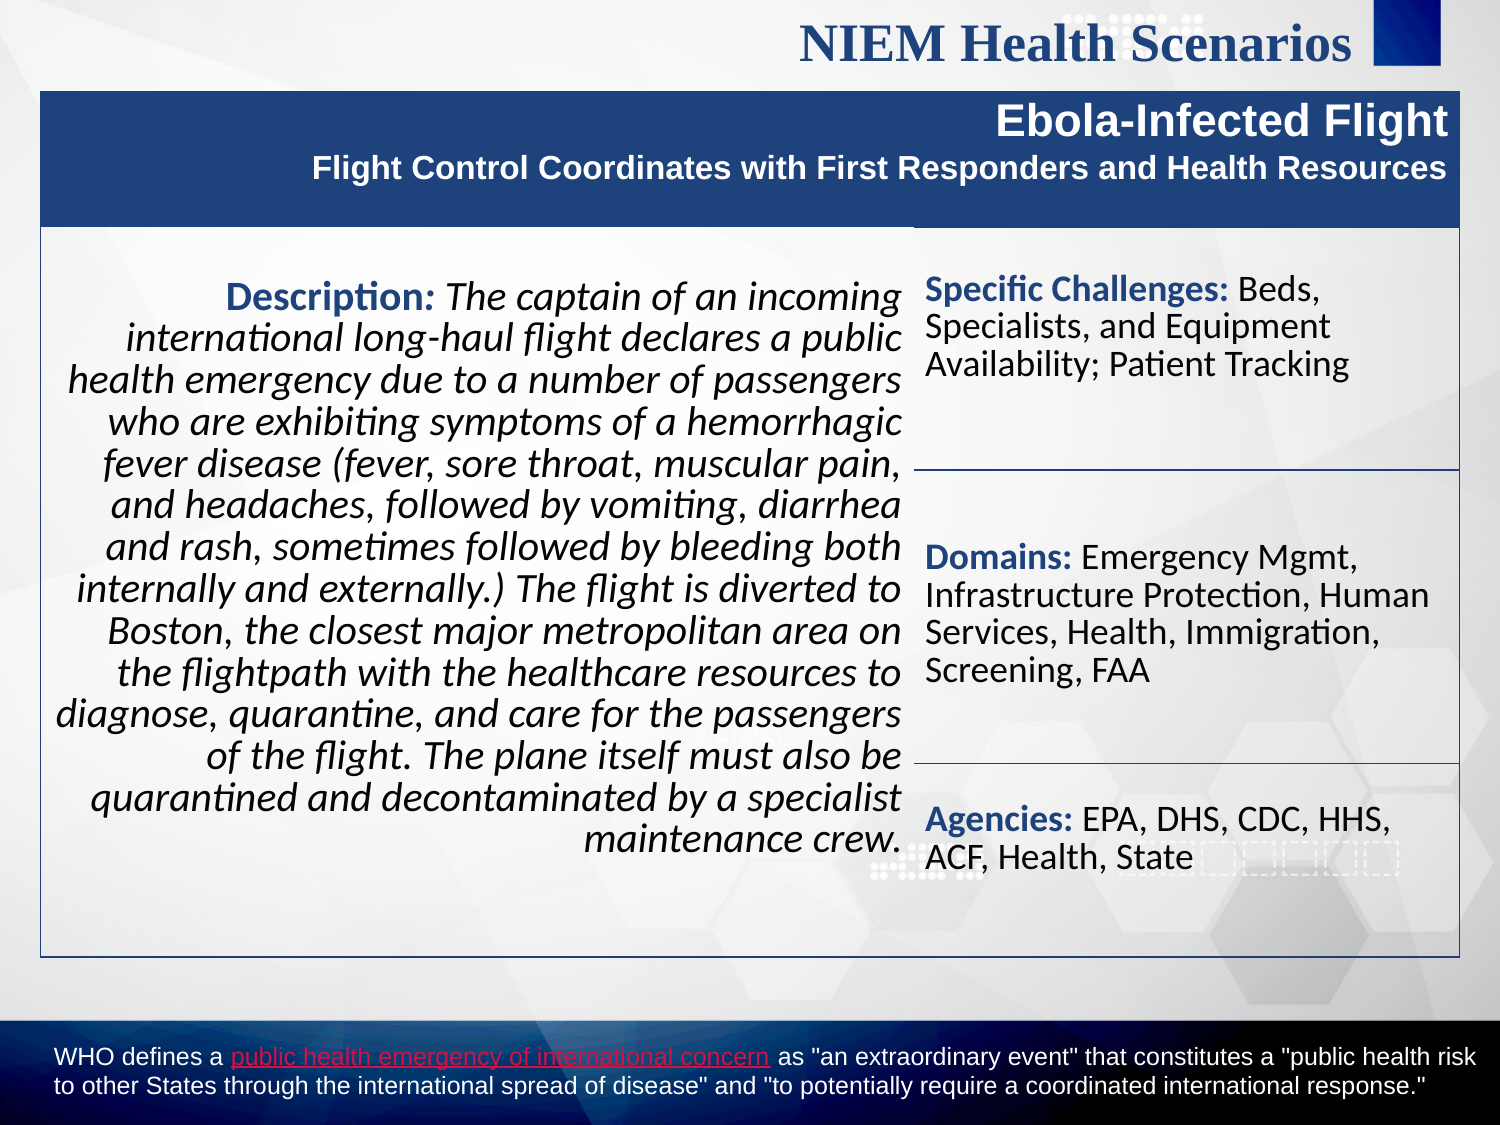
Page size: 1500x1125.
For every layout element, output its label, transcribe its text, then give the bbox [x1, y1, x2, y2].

text_box WHO defines a public health emergency of international concern as "an extraordinary event" that constitutes a "public health risk to other States through the international spread of disease" and "to potentially require a coordinated international response." [39, 1032, 1500, 1108]
table_cell Agencies: EPA, DHS, CDC, HHS, ACF, Health, State [914, 764, 1459, 956]
table_cell Domains: Emergency Mgmt, Infrastructure Protection, Human Services, Health, Immigration, Screening, FAA [914, 471, 1459, 763]
picture [0, 0, 1500, 1125]
table_cell Description: The captain of an incoming international long-haul flight declares a public health emergency due to a number of passengers who are exhibiting symptoms of a hemorrhagic fever disease (fever, sore throat, muscular pain, and headaches, followed by vomiting, diarrhea and rash, sometimes followed by bleeding both internally and externally.) The flight is diverted to Boston, the closest major metropolitan area on the flightpath with the healthcare resources to diagnose, quarantine, and care for the passengers of the flight. The plane itself must also be quarantined and decontaminated by a specialist maintenance crew. [41, 227, 914, 956]
table_cell Specific Challenges: Beds, Specialists, and Equipment Availability; Patient Tracking [914, 228, 1459, 469]
table_header Ebola-Infected Flight Flight Control Coordinates with First Responders and Health Resources [41, 92, 1459, 227]
text_box NIEM Health Scenarios [784, 0, 1369, 80]
